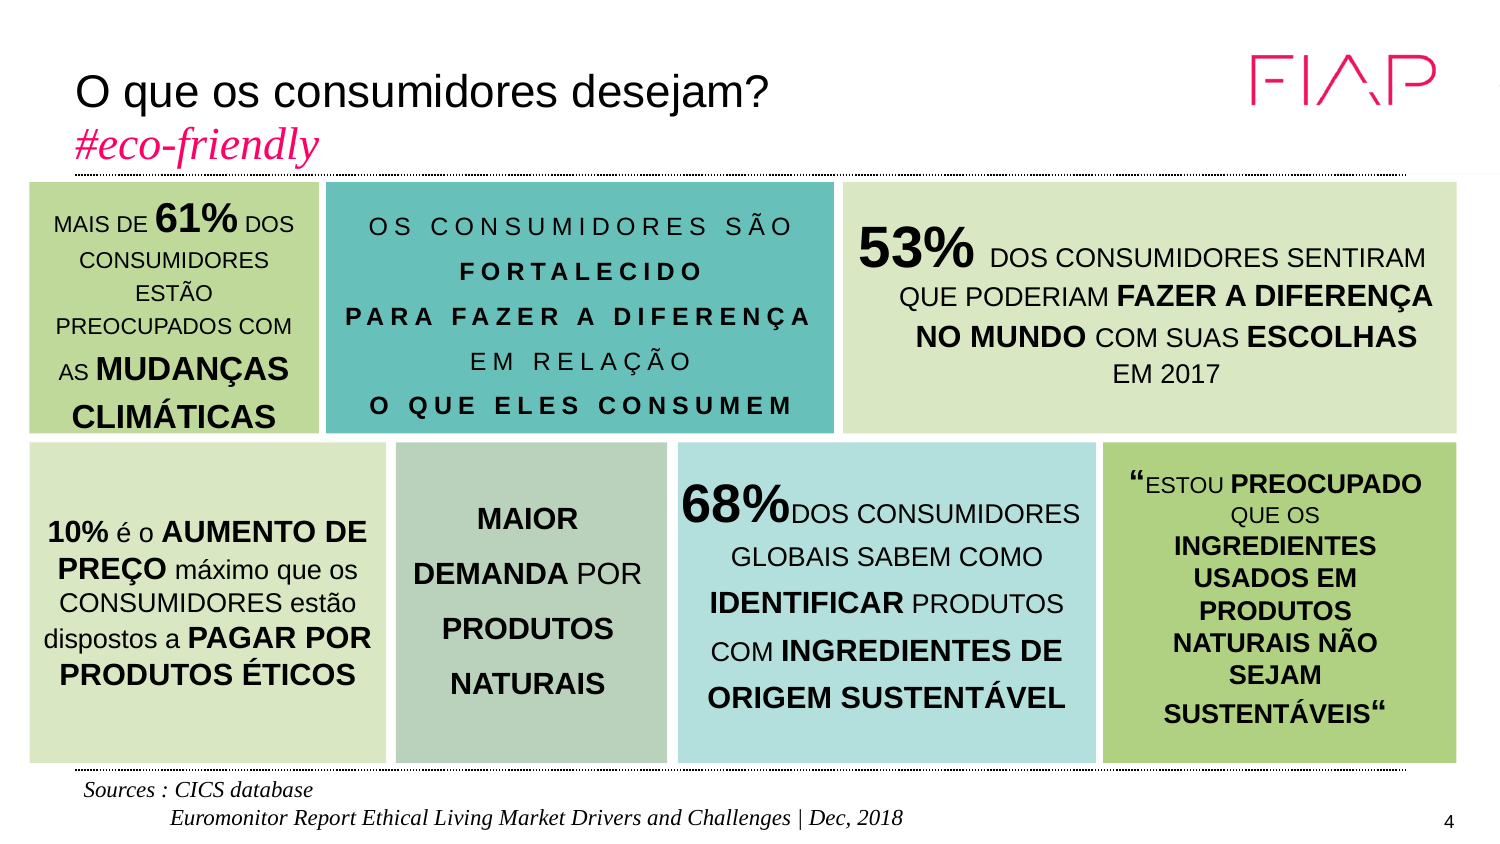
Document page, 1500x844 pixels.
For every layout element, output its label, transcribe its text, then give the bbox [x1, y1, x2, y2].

text_box “ESTOU PREOCUPADO QUE OS INGREDIENTES USADOS EM PRODUTOS NATURAIS NÃO SEJAM SUSTENTÁVEIS“ [1113, 453, 1437, 763]
text_box 68% [666, 456, 822, 542]
title O que os consumidores desejam? [75, 80, 1028, 108]
text_box [1101, 440, 1459, 765]
text_box DOS CONSUMIDORES GLOBAIS SABEM COMO IDENTIFICAR PRODUTOS COM INGREDIENTES DE ORIGEM SUSTENTÁVEL [677, 479, 1096, 723]
picture [1187, 0, 1500, 174]
text_box Sources : CICS database Euromonitor Report Ethical Living Market Drivers and Challenges | Dec, 2018 [68, 767, 920, 844]
text_box 53% [843, 201, 999, 287]
subtitle #eco-friendly [75, 113, 1174, 150]
text_box OS CONSUMIDORES SÃO FORTALECIDO PARA FAZER A DIFERENÇA EM RELAÇÃO O QUE ELES CONSUMEM [324, 180, 836, 436]
text_box MAIS DE 61% DOS CONSUMIDORES ESTÃO PREOCUPADOS COM AS MUDANÇAS CLIMÁTICAS [27, 180, 321, 436]
text_box [1132, 802, 1470, 844]
text_box [27, 440, 388, 765]
text_box [841, 180, 1459, 436]
text_box DOS CONSUMIDORES SENTIRAM QUE PODERIAM FAZER A DIFERENÇA NO MUNDO COM SUAS ESCOLHAS EM 2017 [865, 229, 1468, 397]
text_box MAIOR DEMANDA POR PRODUTOS NATURAIS [411, 480, 644, 701]
text_box 10% é o AUMENTO DE PREÇO máximo que os CONSUMIDORES estão dispostos a PAGAR POR PRODUTOS ÉTICOS [29, 512, 387, 692]
text_box [676, 440, 1098, 765]
text_box [394, 440, 669, 765]
